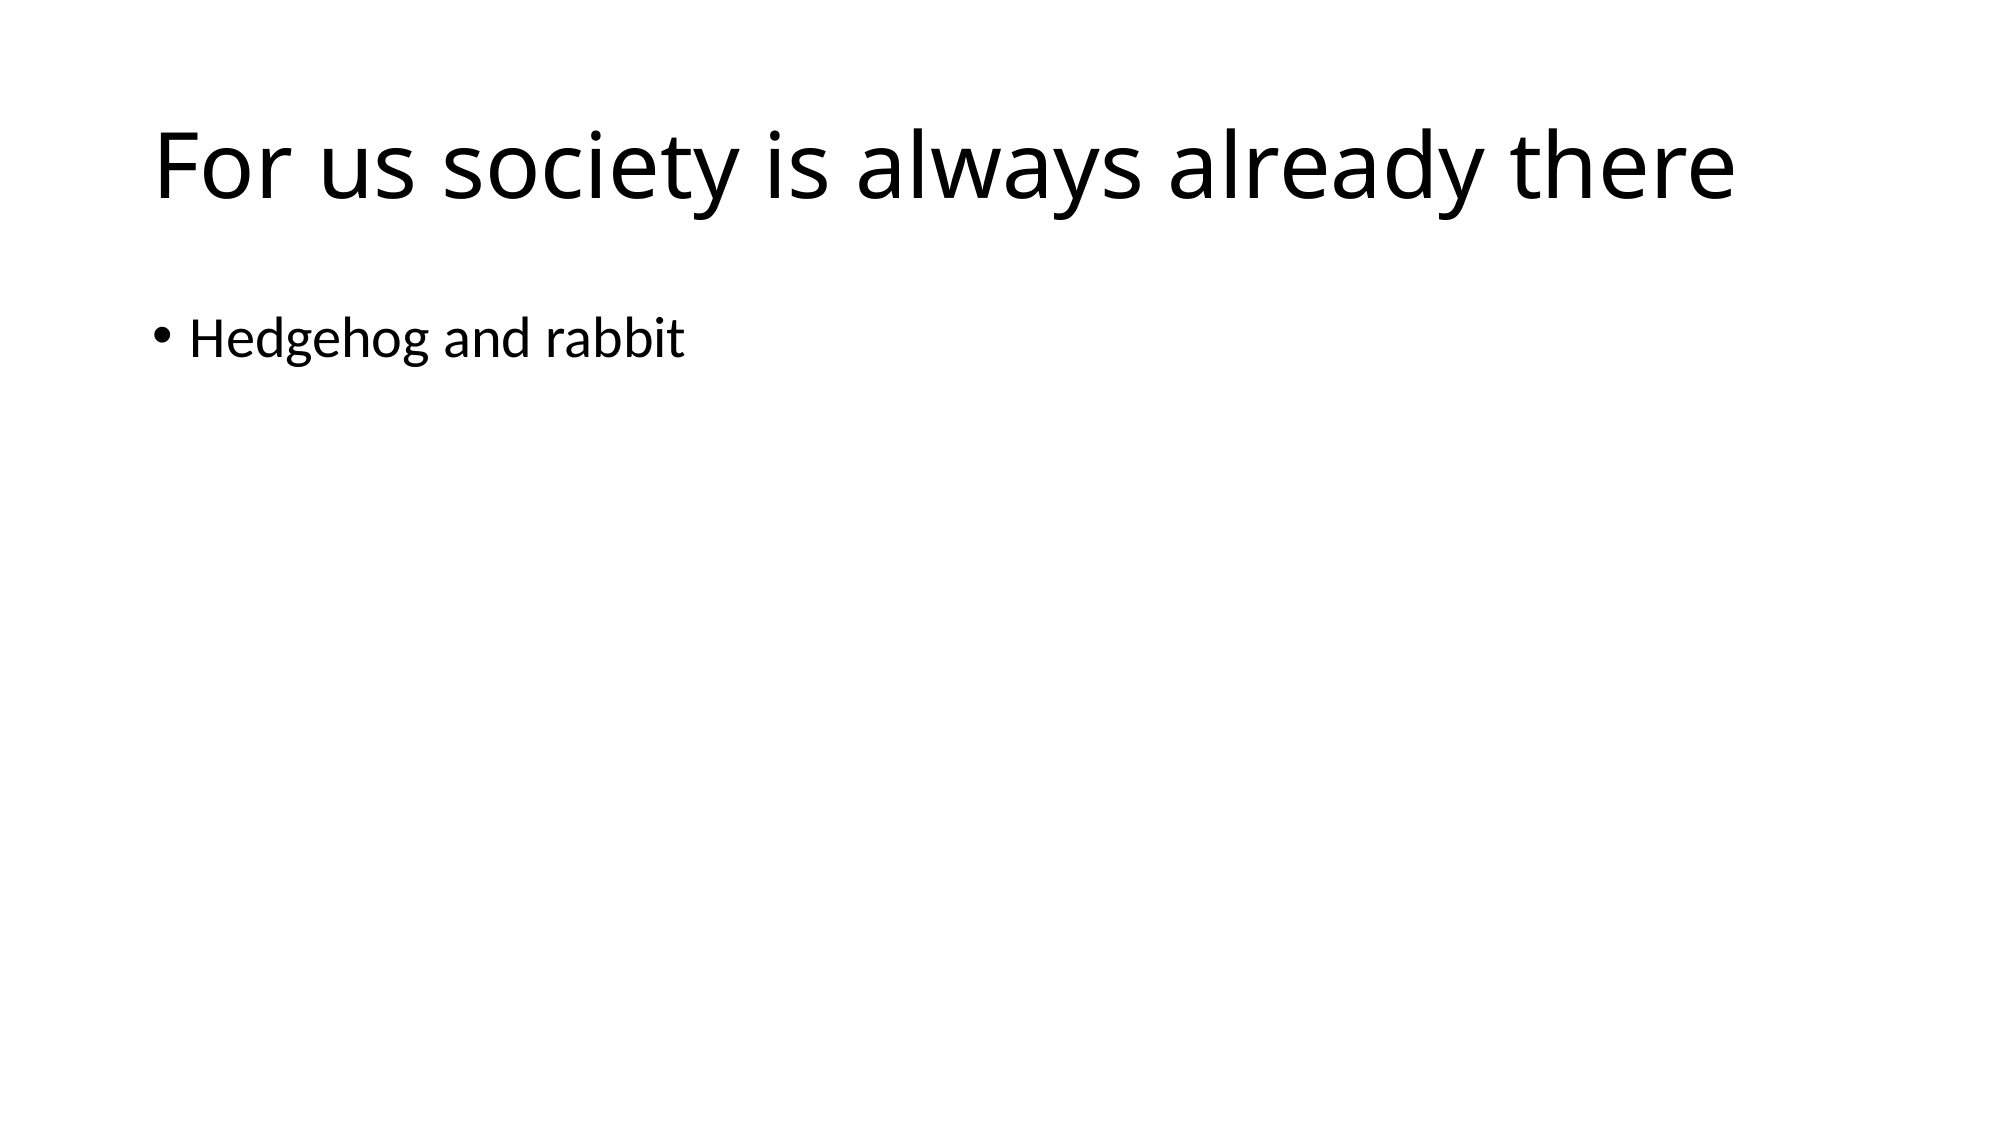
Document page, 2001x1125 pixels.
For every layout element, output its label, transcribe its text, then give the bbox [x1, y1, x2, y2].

title For us society is always already there [137, 59, 1863, 278]
list Hedgehog and rabbit [137, 299, 1863, 1014]
